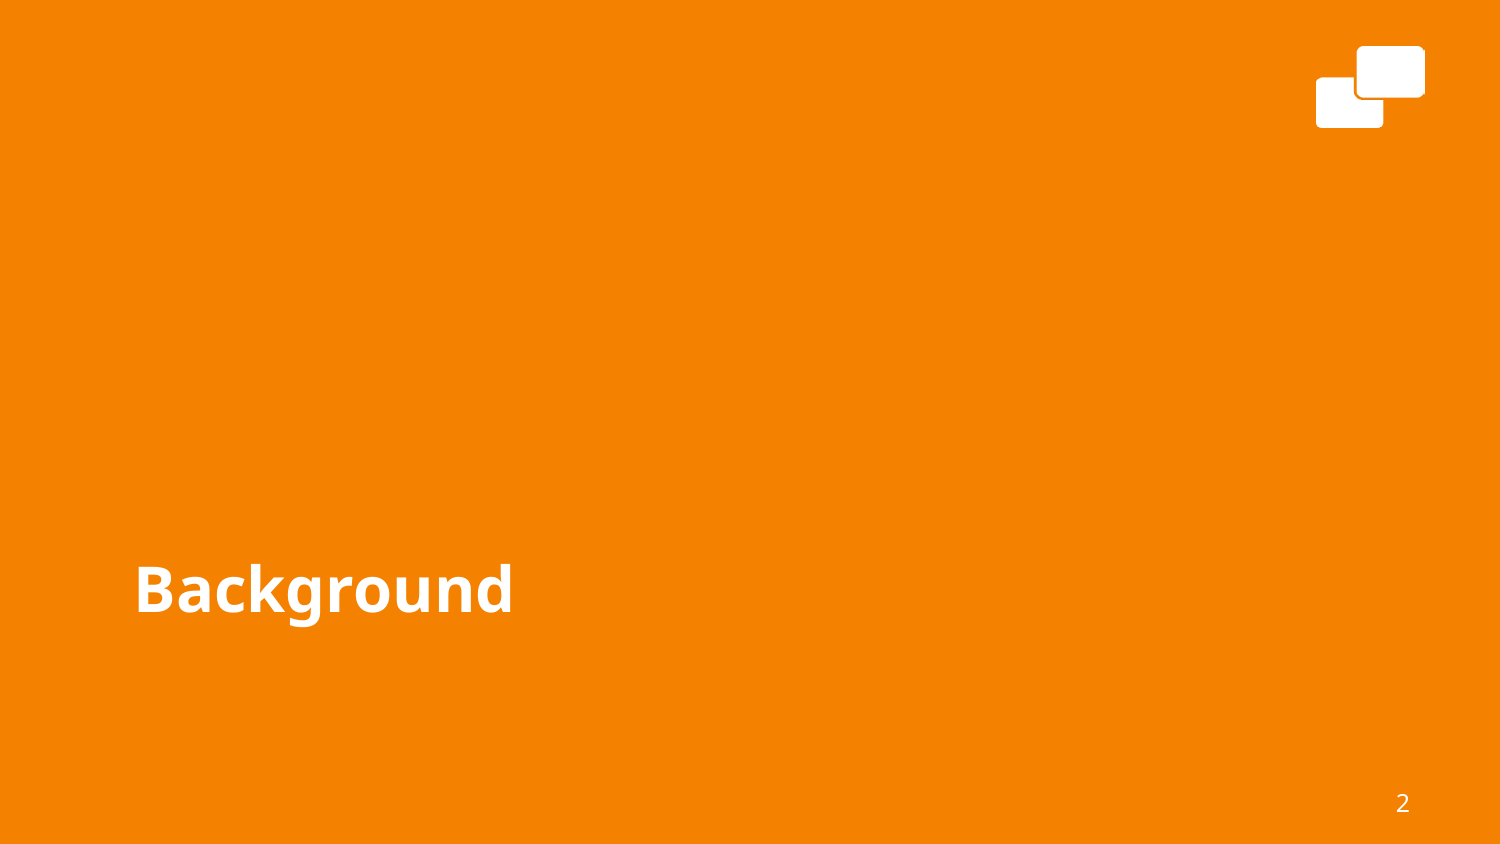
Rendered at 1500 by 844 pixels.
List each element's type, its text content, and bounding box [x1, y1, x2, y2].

slide_number 2 [1074, 782, 1425, 827]
picture [1316, 46, 1425, 128]
title Background [118, 542, 1394, 710]
